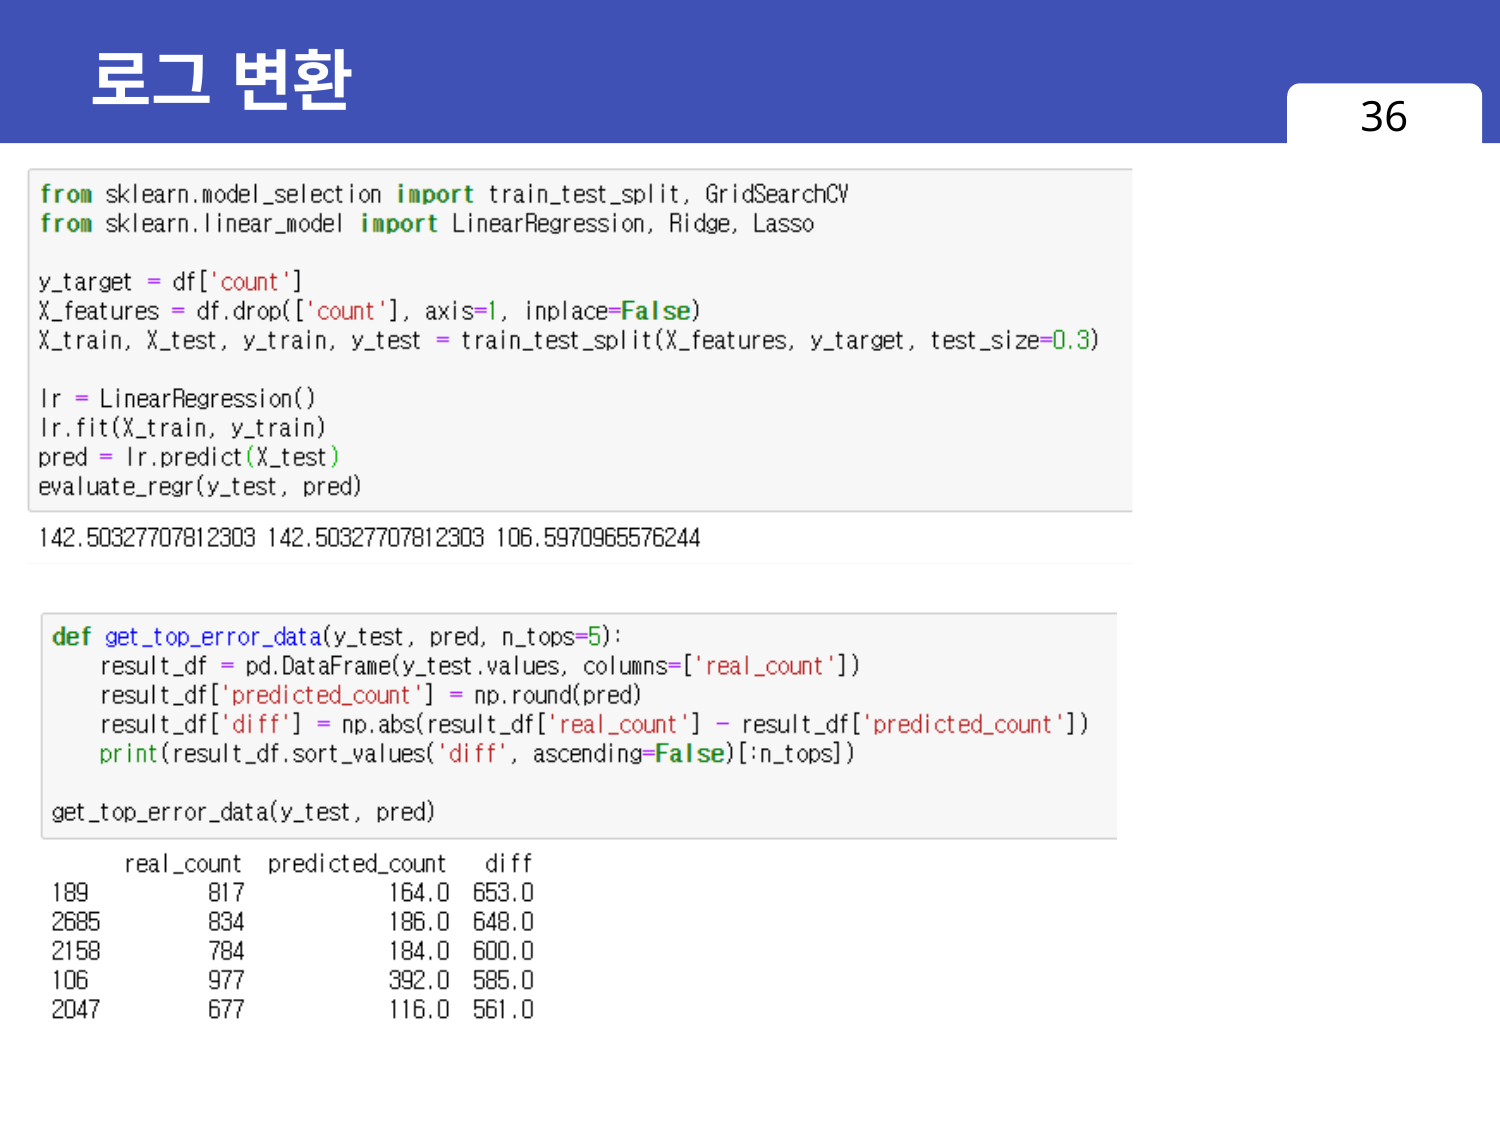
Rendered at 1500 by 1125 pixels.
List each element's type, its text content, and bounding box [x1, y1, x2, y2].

slide_number 36 [1286, 81, 1483, 161]
title 로그 변환 [74, 16, 1426, 141]
picture [17, 159, 1133, 564]
picture [32, 609, 1118, 1034]
